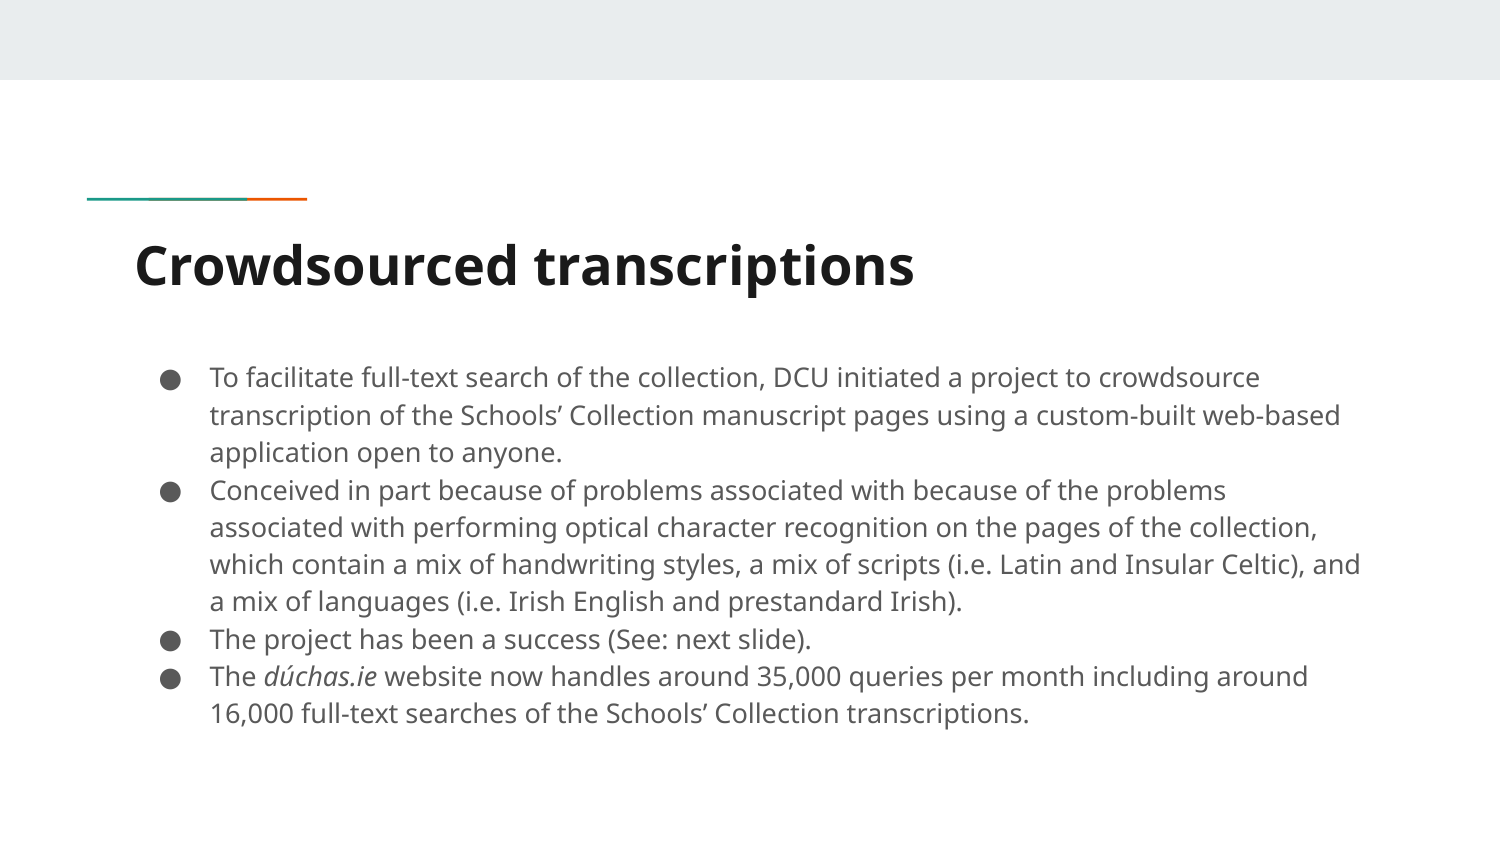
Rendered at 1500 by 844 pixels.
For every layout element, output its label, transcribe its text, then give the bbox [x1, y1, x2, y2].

title Crowdsourced transcriptions [119, 216, 1381, 305]
list To facilitate full-text search of the collection, DCU initiated a project to crowdsource transcription of the Schools’ Collection manuscript pages using a custom-built web-based application open to anyone. Conceived in part because of problems associated with because of the problems associated with performing optical character recognition on the pages of the collection, which contain a mix of handwriting styles, a mix of scripts (i.e. Latin and Insular Celtic), and a mix of languages (i.e. Irish English and prestandard Irish). The project has been a success (See: next slide). The dúchas.ie website now handles around 35,000 queries per month including around 16,000 full-text searches of the Schools’ Collection transcriptions. [119, 341, 1381, 712]
